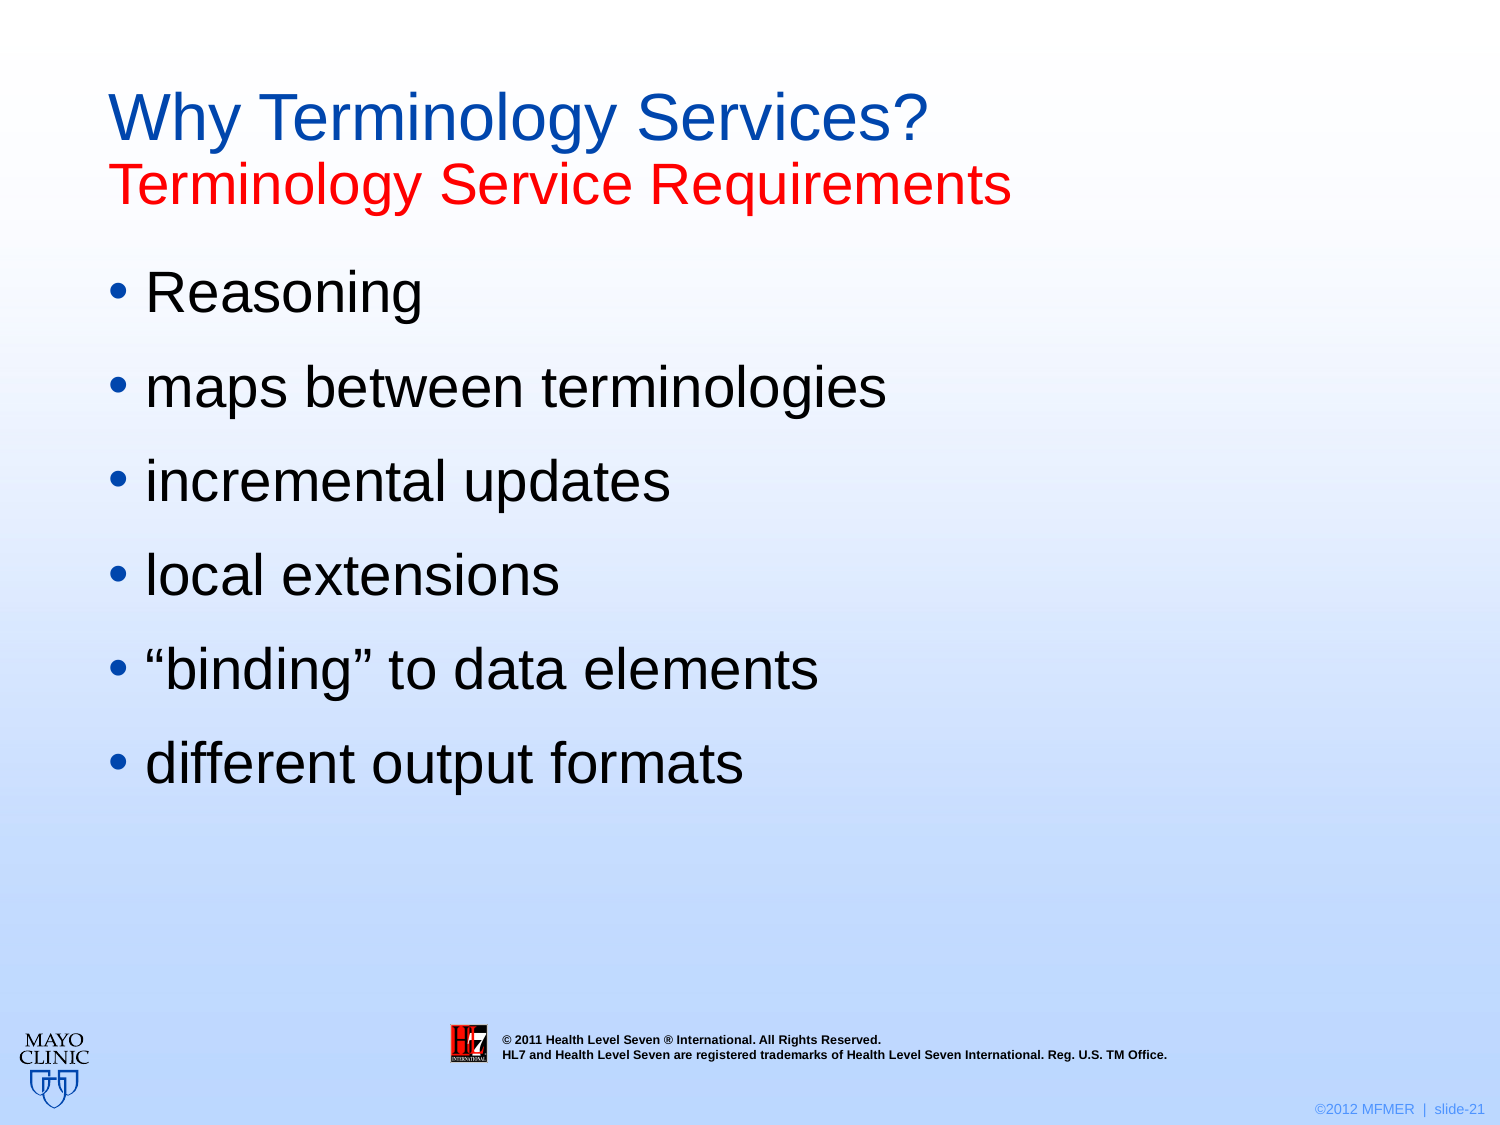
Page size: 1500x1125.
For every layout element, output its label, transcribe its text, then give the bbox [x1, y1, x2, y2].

list Reasoning maps between terminologies incremental updates local extensions “binding” to data elements different output formats [108, 224, 1392, 1013]
picture [0, 0, 1500, 1125]
title Why Terminology Services? Terminology Service Requirements [108, 0, 1392, 224]
